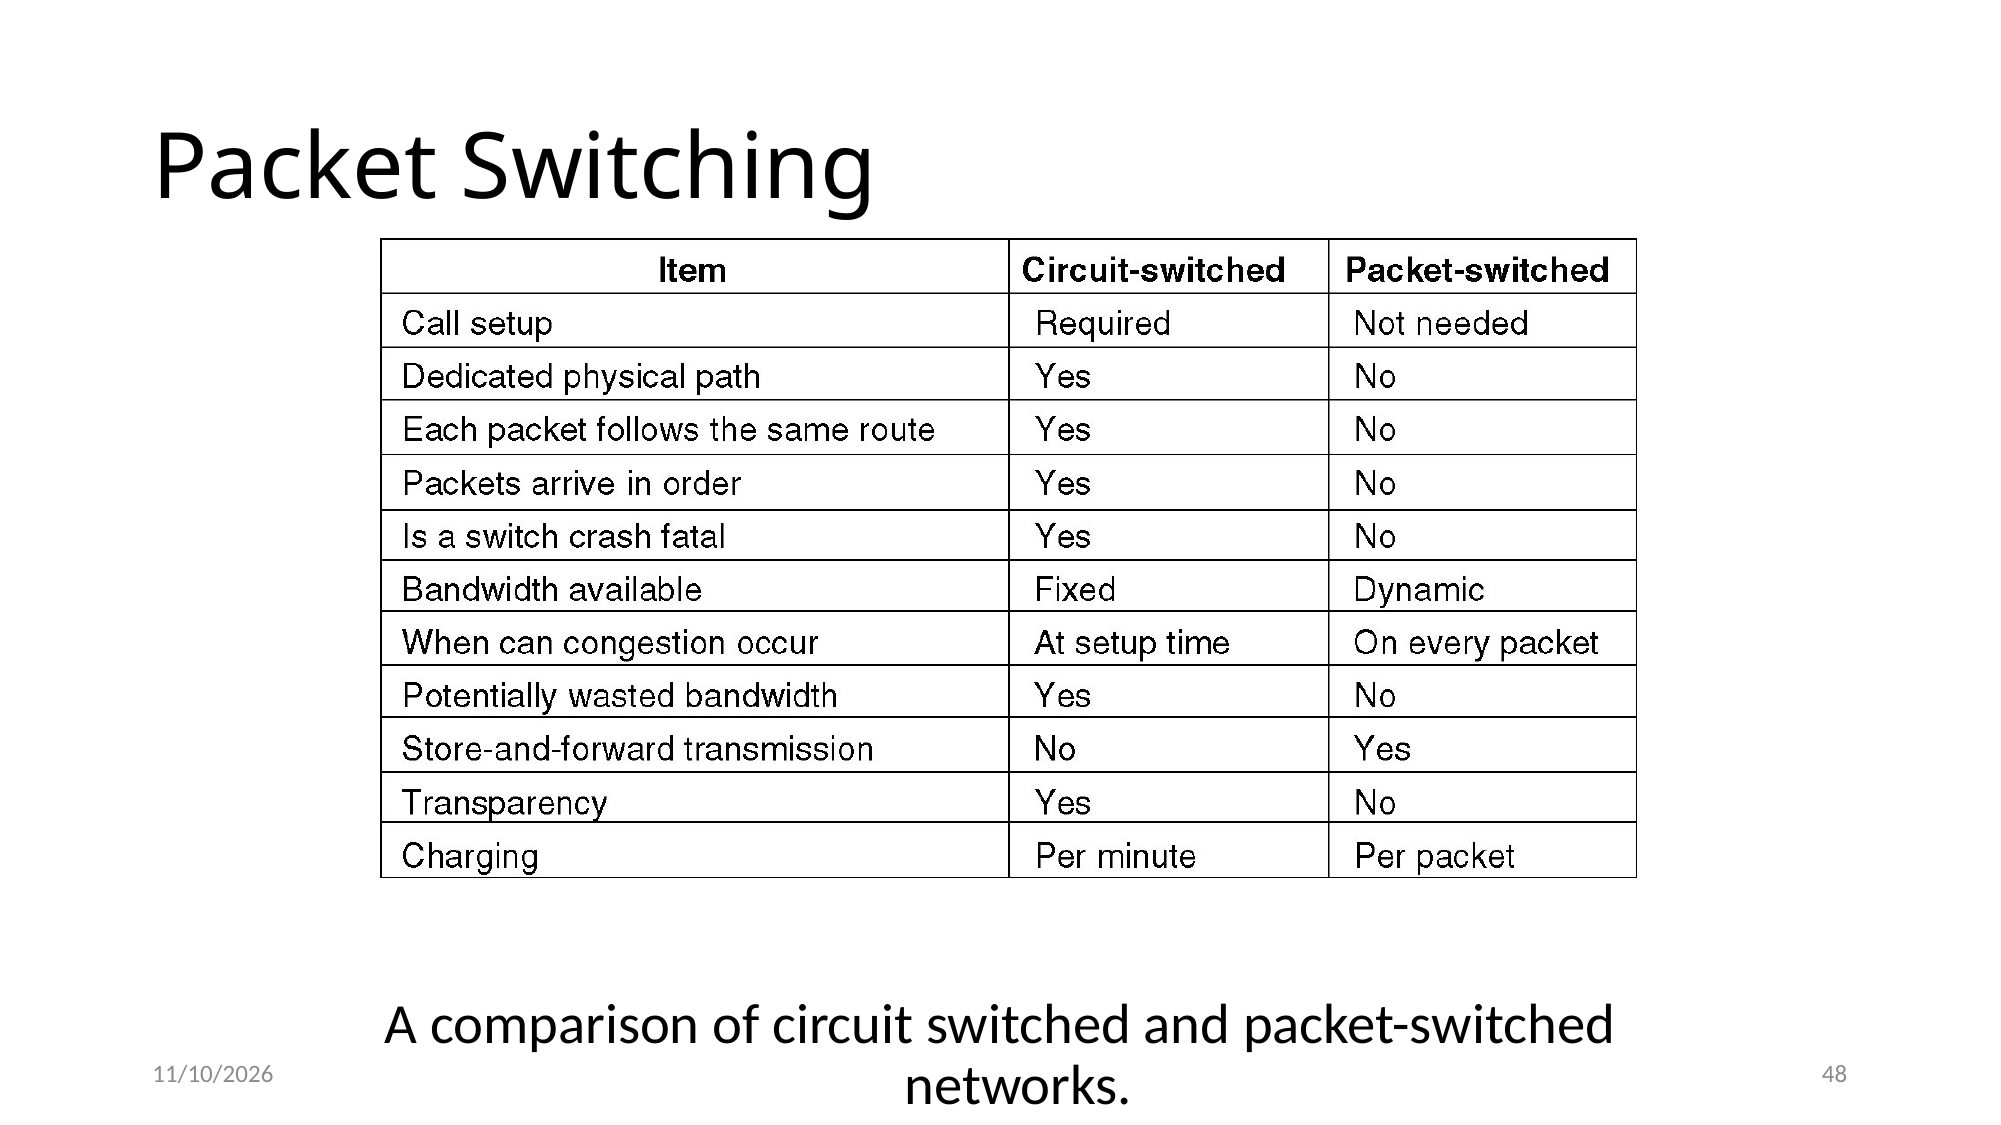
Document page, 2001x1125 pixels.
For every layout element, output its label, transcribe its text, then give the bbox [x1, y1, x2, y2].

slide_number 48 [1412, 1042, 1863, 1103]
picture [380, 238, 1637, 878]
title Packet Switching [137, 59, 1863, 278]
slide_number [137, 1042, 588, 1103]
list A comparison of circuit switched and packet-switched networks. [249, 987, 1750, 1125]
